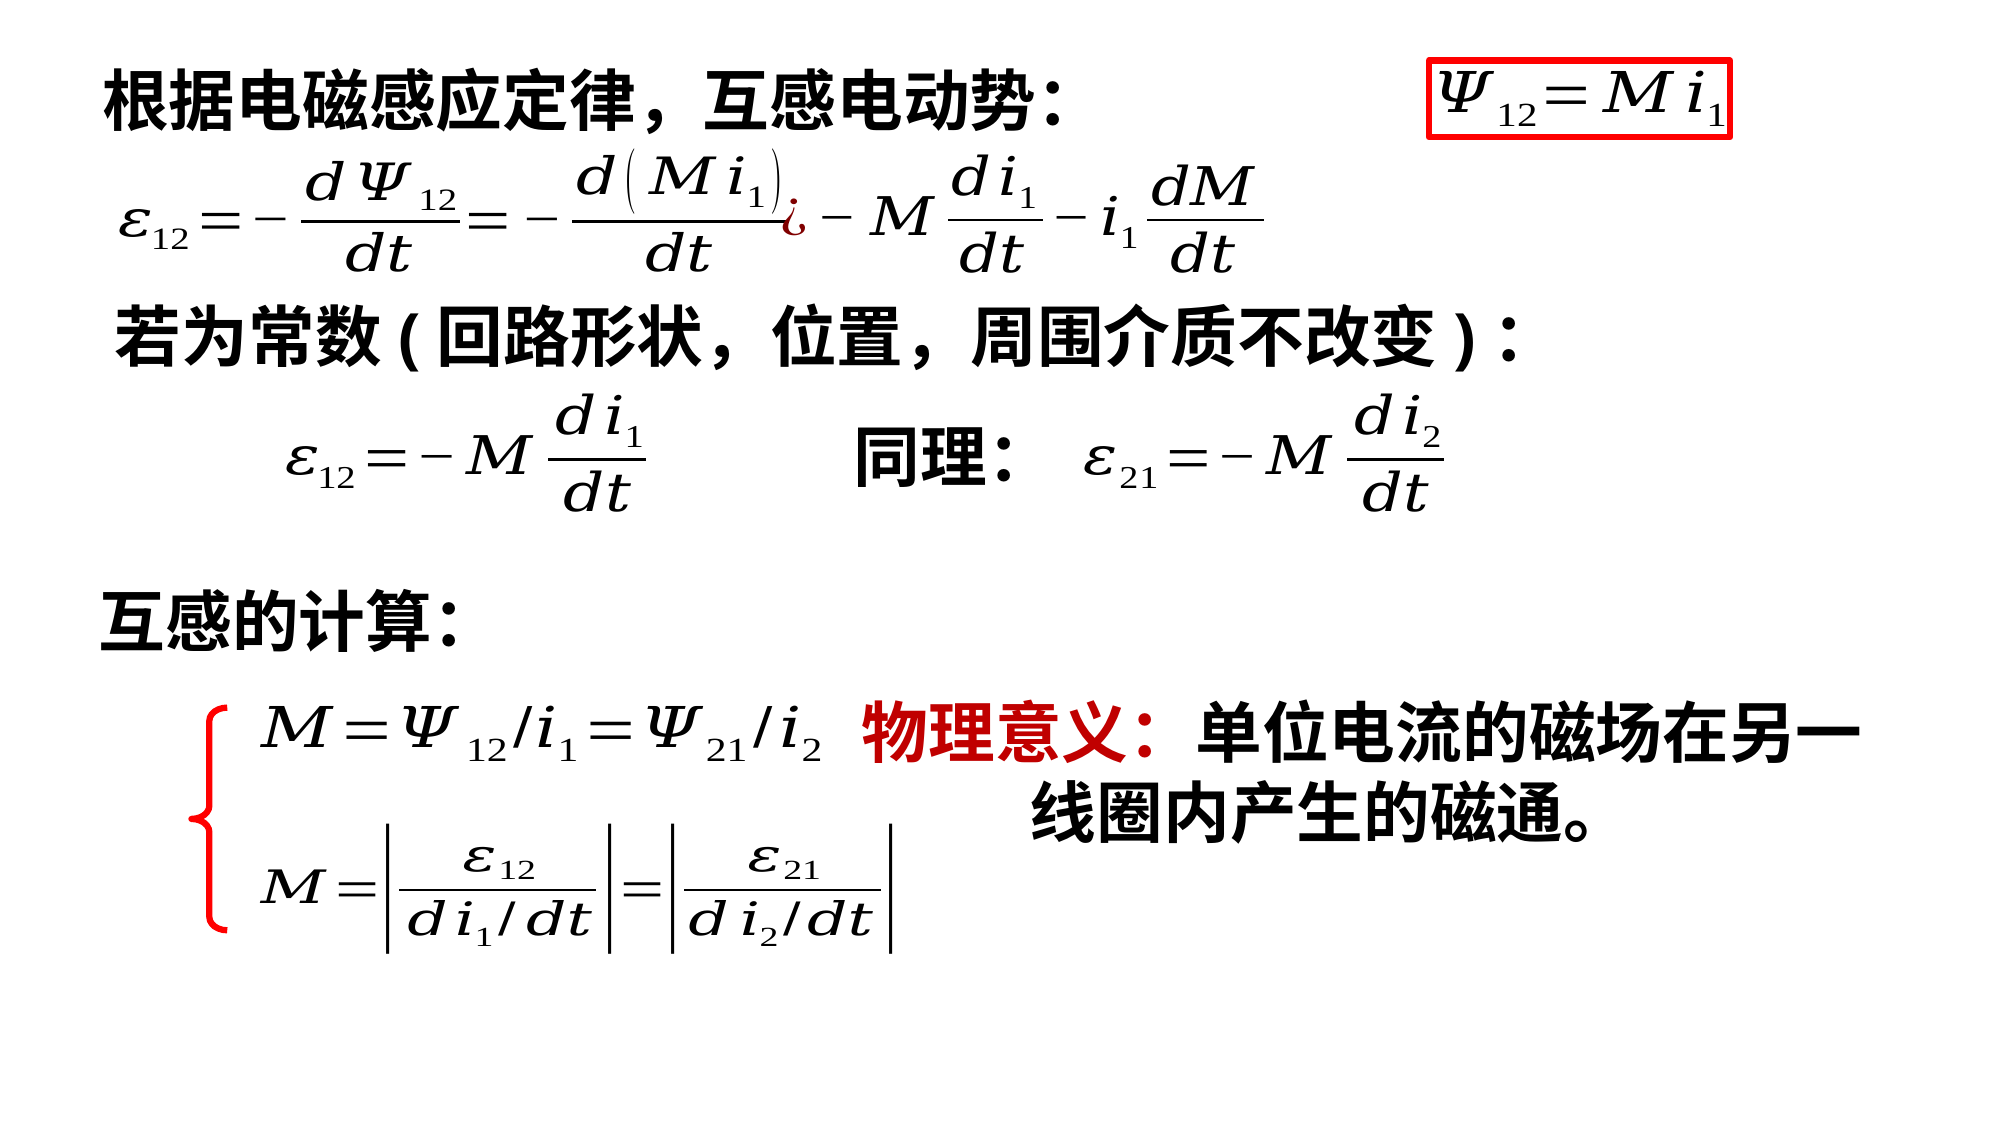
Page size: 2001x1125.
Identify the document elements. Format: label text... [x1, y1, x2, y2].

text_box 互感的计算： [83, 572, 514, 668]
text_box [191, 707, 228, 931]
text_box 根据电磁感应定律，互感电动势： [87, 50, 1119, 146]
text_box 物理意义：单位电流的磁场在另一 线圈内产生的磁通。 [846, 683, 1878, 859]
text_box 同理： [838, 406, 1069, 502]
